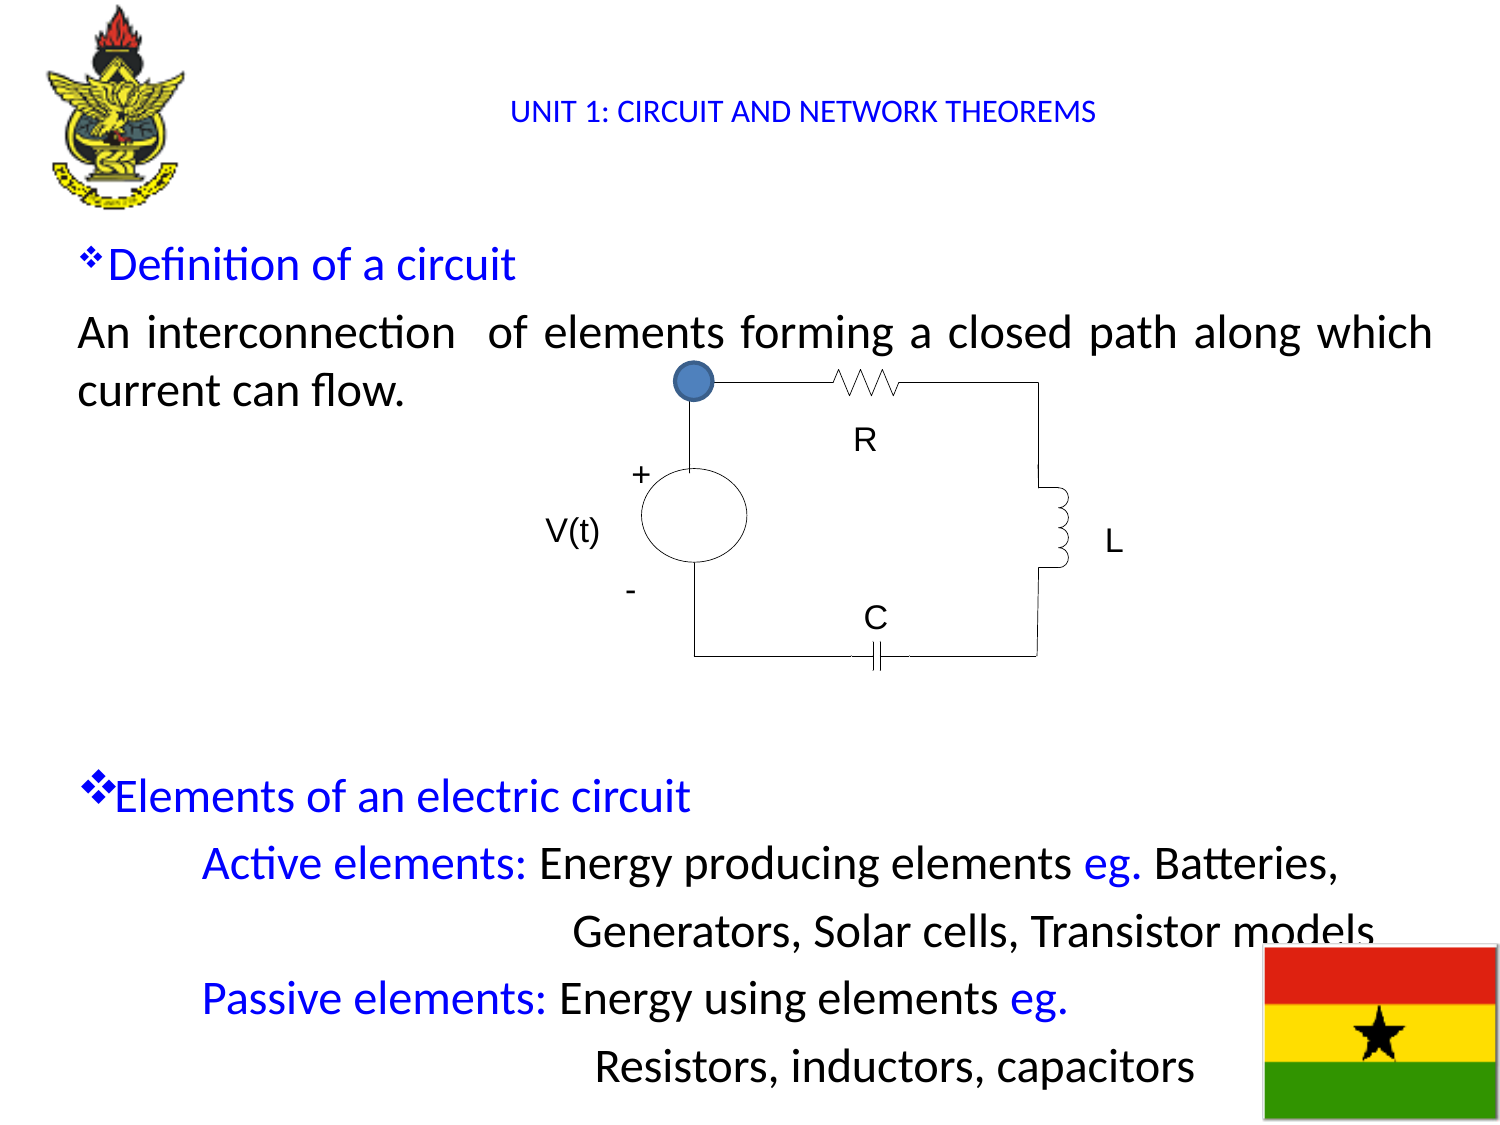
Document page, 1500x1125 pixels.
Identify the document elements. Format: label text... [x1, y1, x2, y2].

picture [1262, 943, 1500, 1125]
subtitle Definition of a circuit An interconnection of elements forming a closed path along which current can flow. Elements of an electric circuit Active elements: Energy producing elements eg. Batteries, Generators, Solar cells, Transistor models Passive elements: Energy using elements eg. Resistors, inductors, capacitors [62, 224, 1450, 1100]
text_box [499, 349, 1188, 701]
picture [0, 0, 226, 226]
title UNIT 1: CIRCUIT AND NETWORK THEOREMS [229, 24, 1450, 188]
